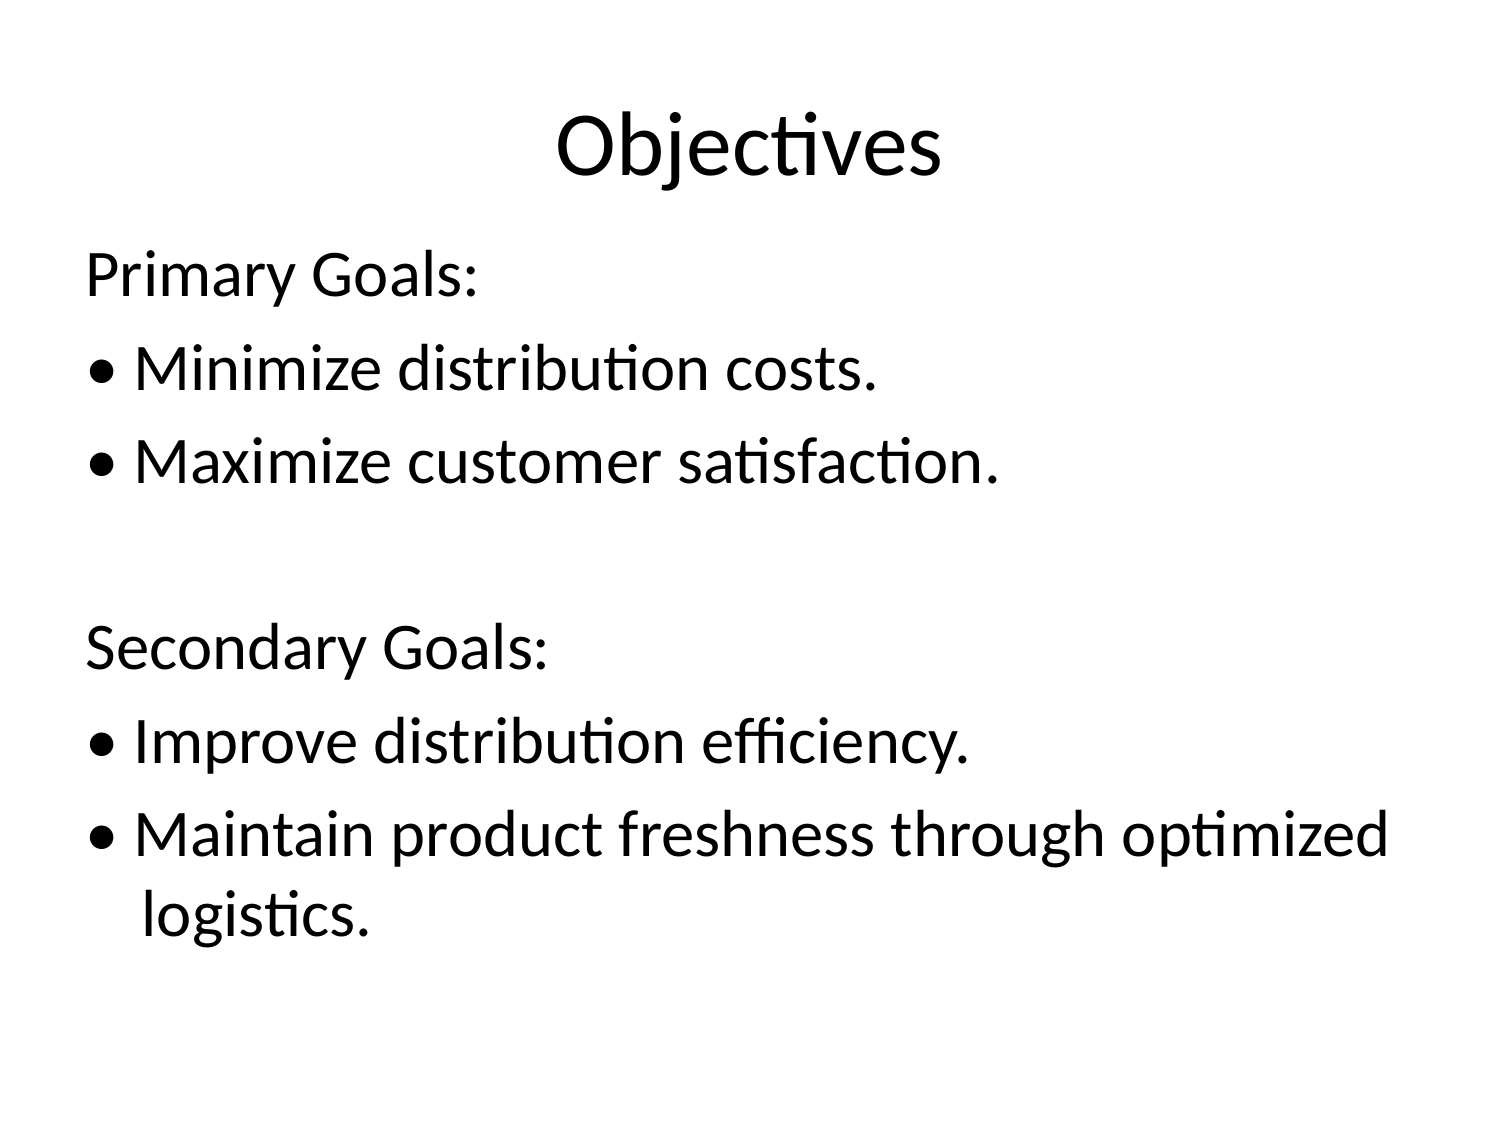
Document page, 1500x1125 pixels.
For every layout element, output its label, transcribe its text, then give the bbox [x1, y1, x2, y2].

title Objectives [75, 45, 1425, 233]
list Primary Goals: • Minimize distribution costs. • Maximize customer satisfaction. Secondary Goals: • Improve distribution efficiency. • Maintain product freshness through optimized logistics. [70, 222, 1421, 966]
